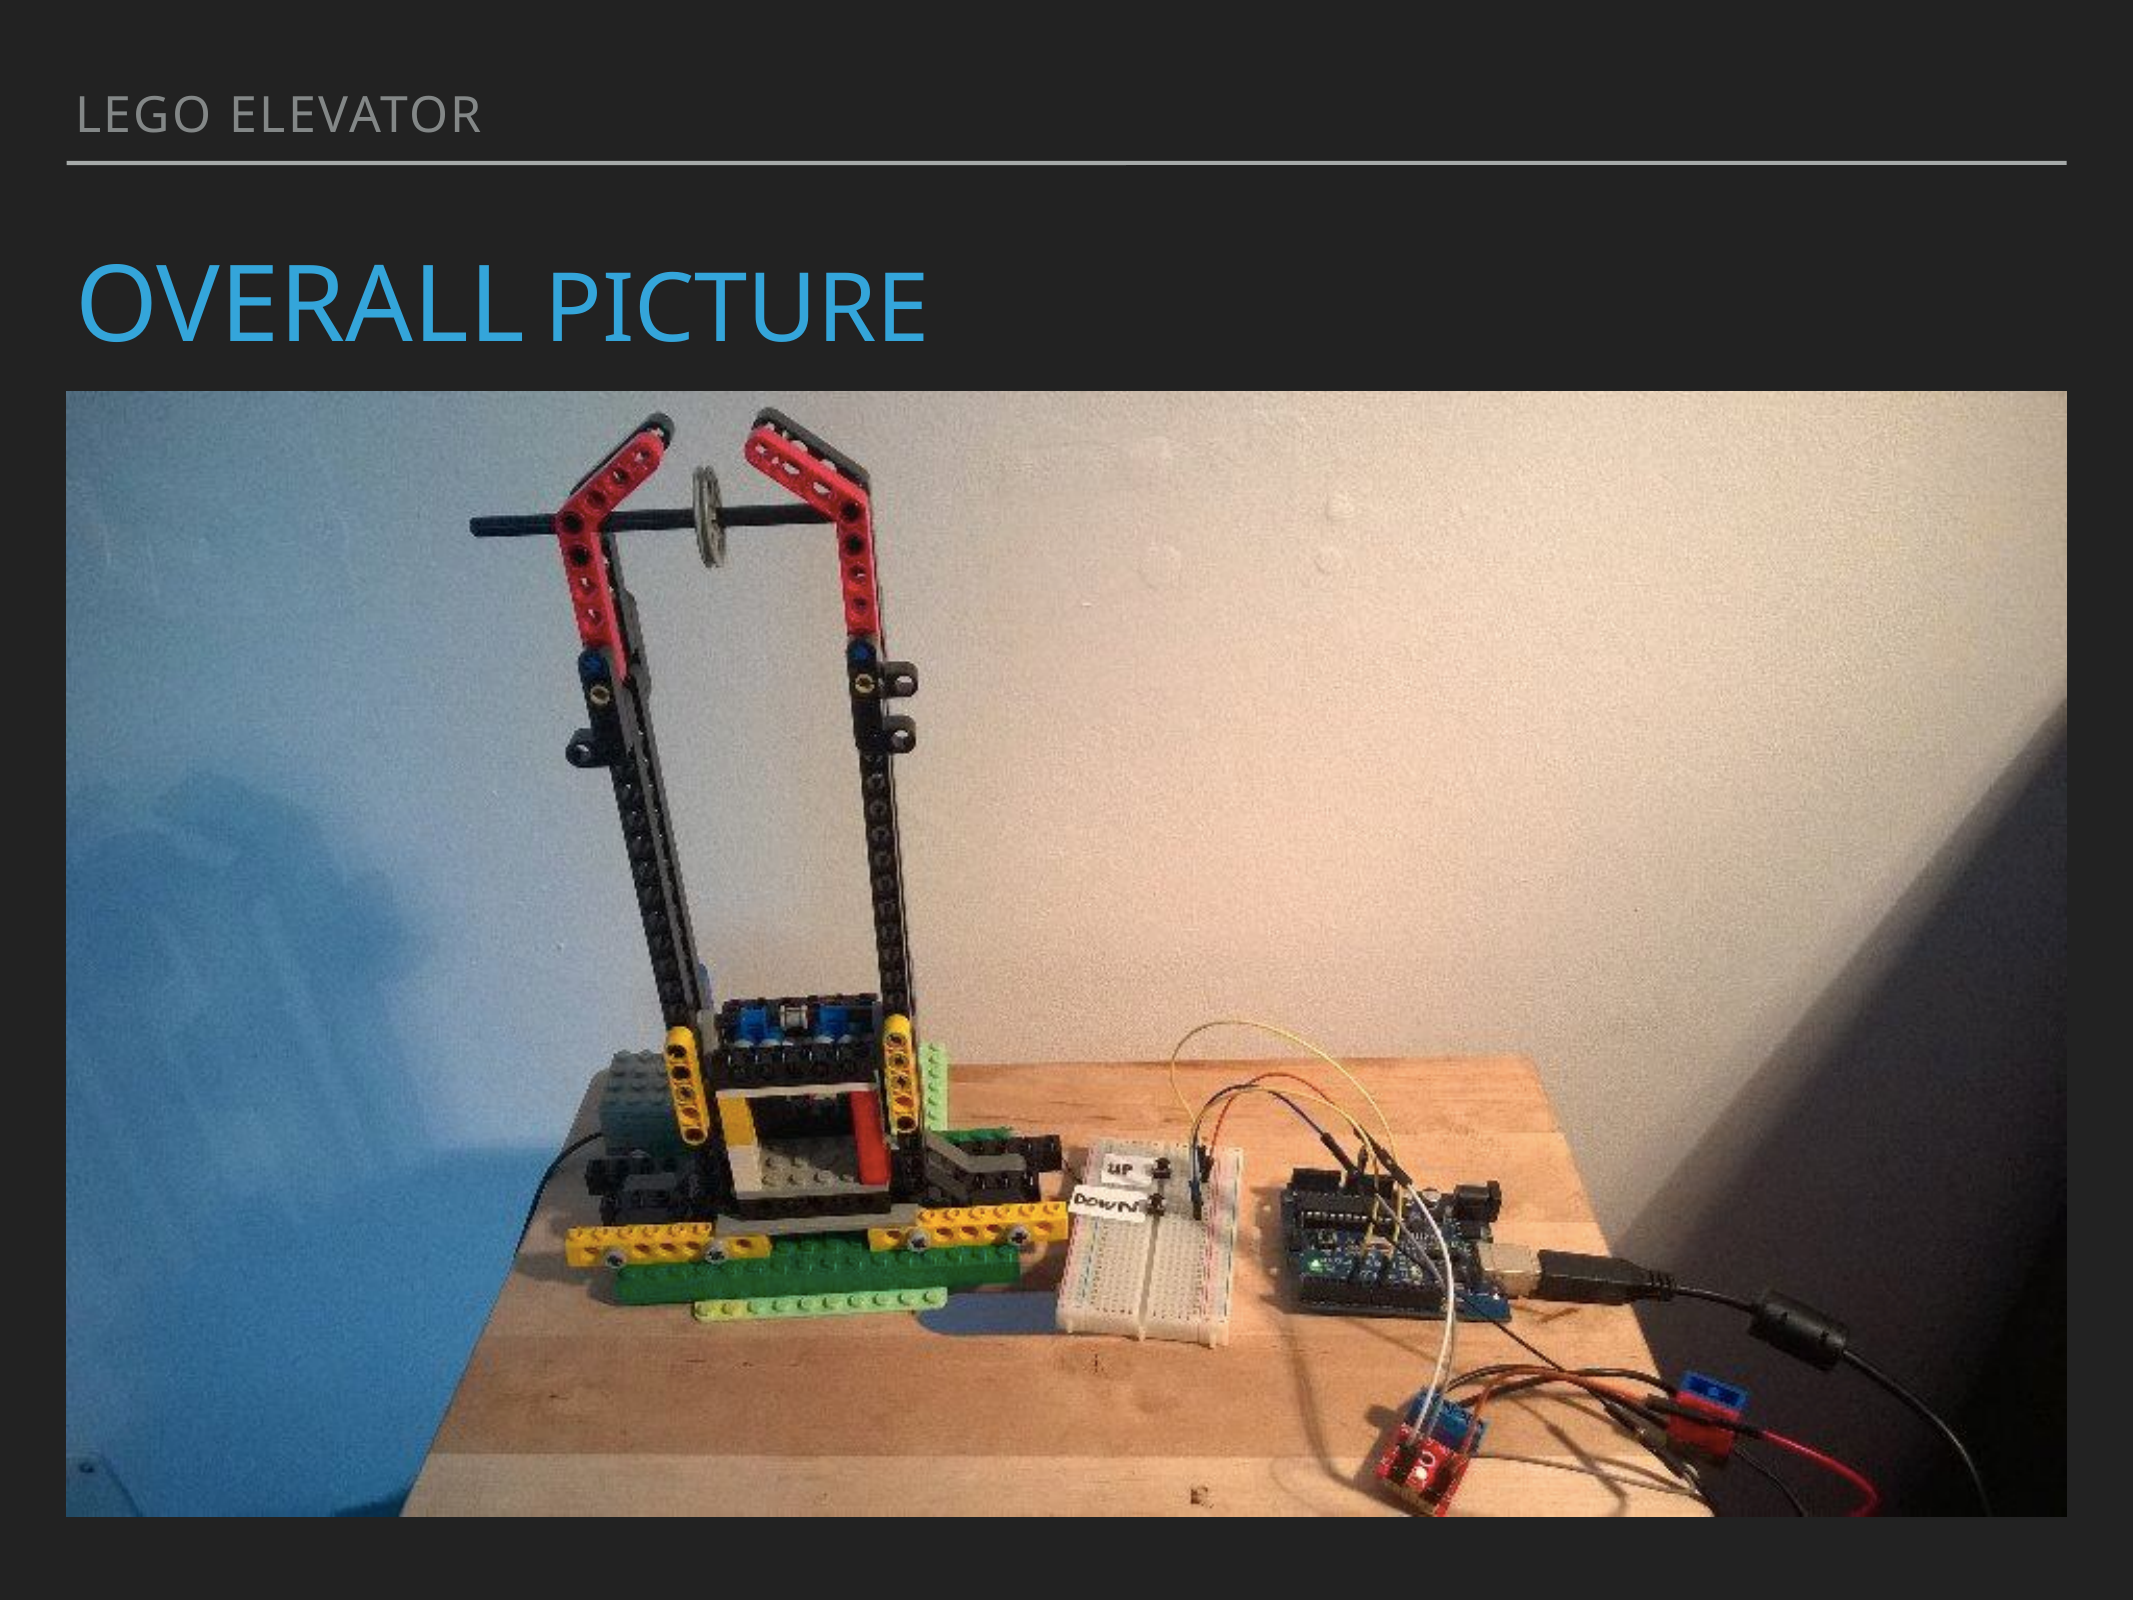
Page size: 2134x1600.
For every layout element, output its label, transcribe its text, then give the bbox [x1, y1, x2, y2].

picture [66, 391, 2067, 1517]
list lego elevator [66, 74, 1901, 151]
title overall picture [66, 251, 1101, 372]
